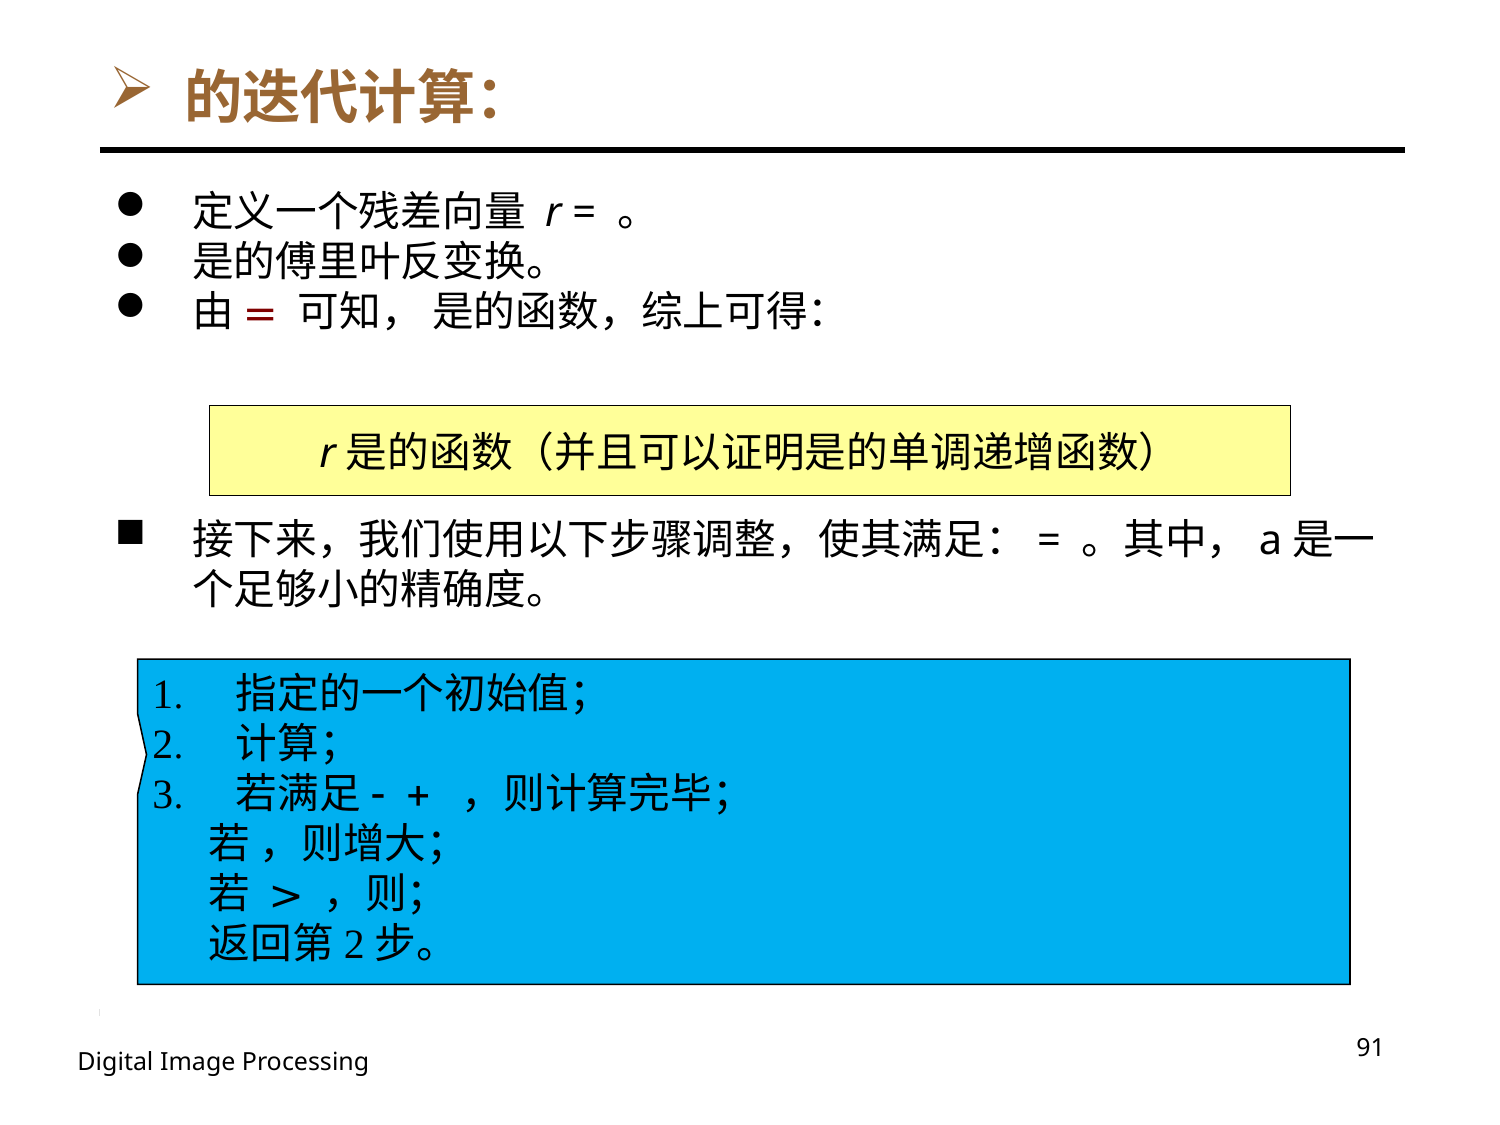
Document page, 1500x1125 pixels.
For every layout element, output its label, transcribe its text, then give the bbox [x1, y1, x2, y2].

slide_number Digital Image Processing [62, 1037, 488, 1116]
slide_number 91 [1074, 1028, 1400, 1103]
